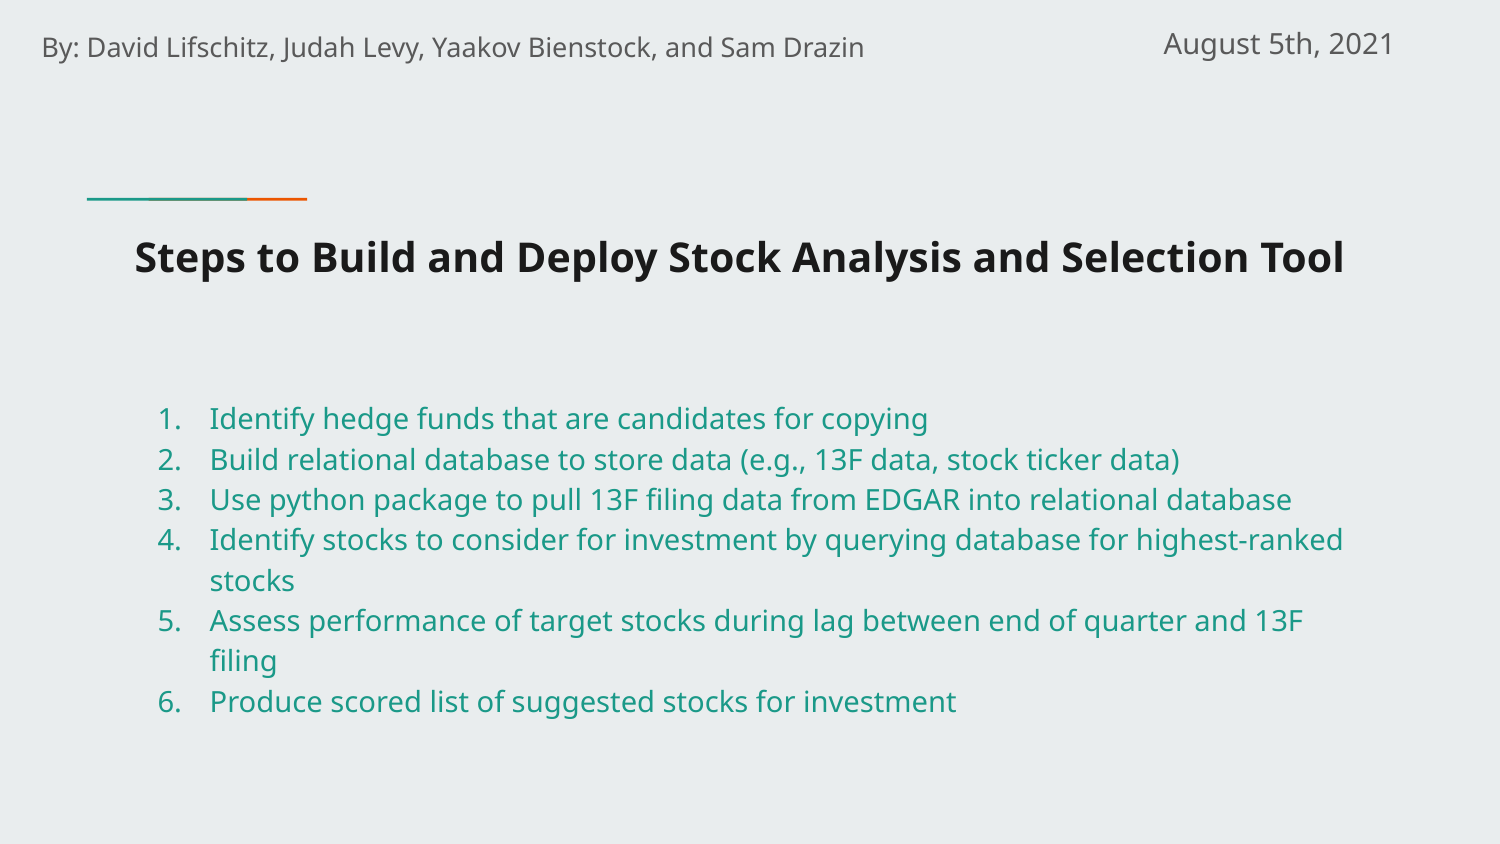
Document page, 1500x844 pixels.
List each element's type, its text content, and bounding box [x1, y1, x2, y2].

list Identify hedge funds that are candidates for copying Build relational database to store data (e.g., 13F data, stock ticker data) Use python package to pull 13F filing data from EDGAR into relational database Identify stocks to consider for investment by querying database for highest-ranked stocks Assess performance of target stocks during lag between end of quarter and 13F filing Produce scored list of suggested stocks for investment [119, 380, 1381, 816]
subtitle By: David Lifschitz, Judah Levy, Yaakov Bienstock, and Sam Drazin [26, 10, 1013, 100]
title Steps to Build and Deploy Stock Analysis and Selection Tool [119, 216, 1381, 305]
text_box August 5th, 2021 [1148, 10, 1436, 76]
